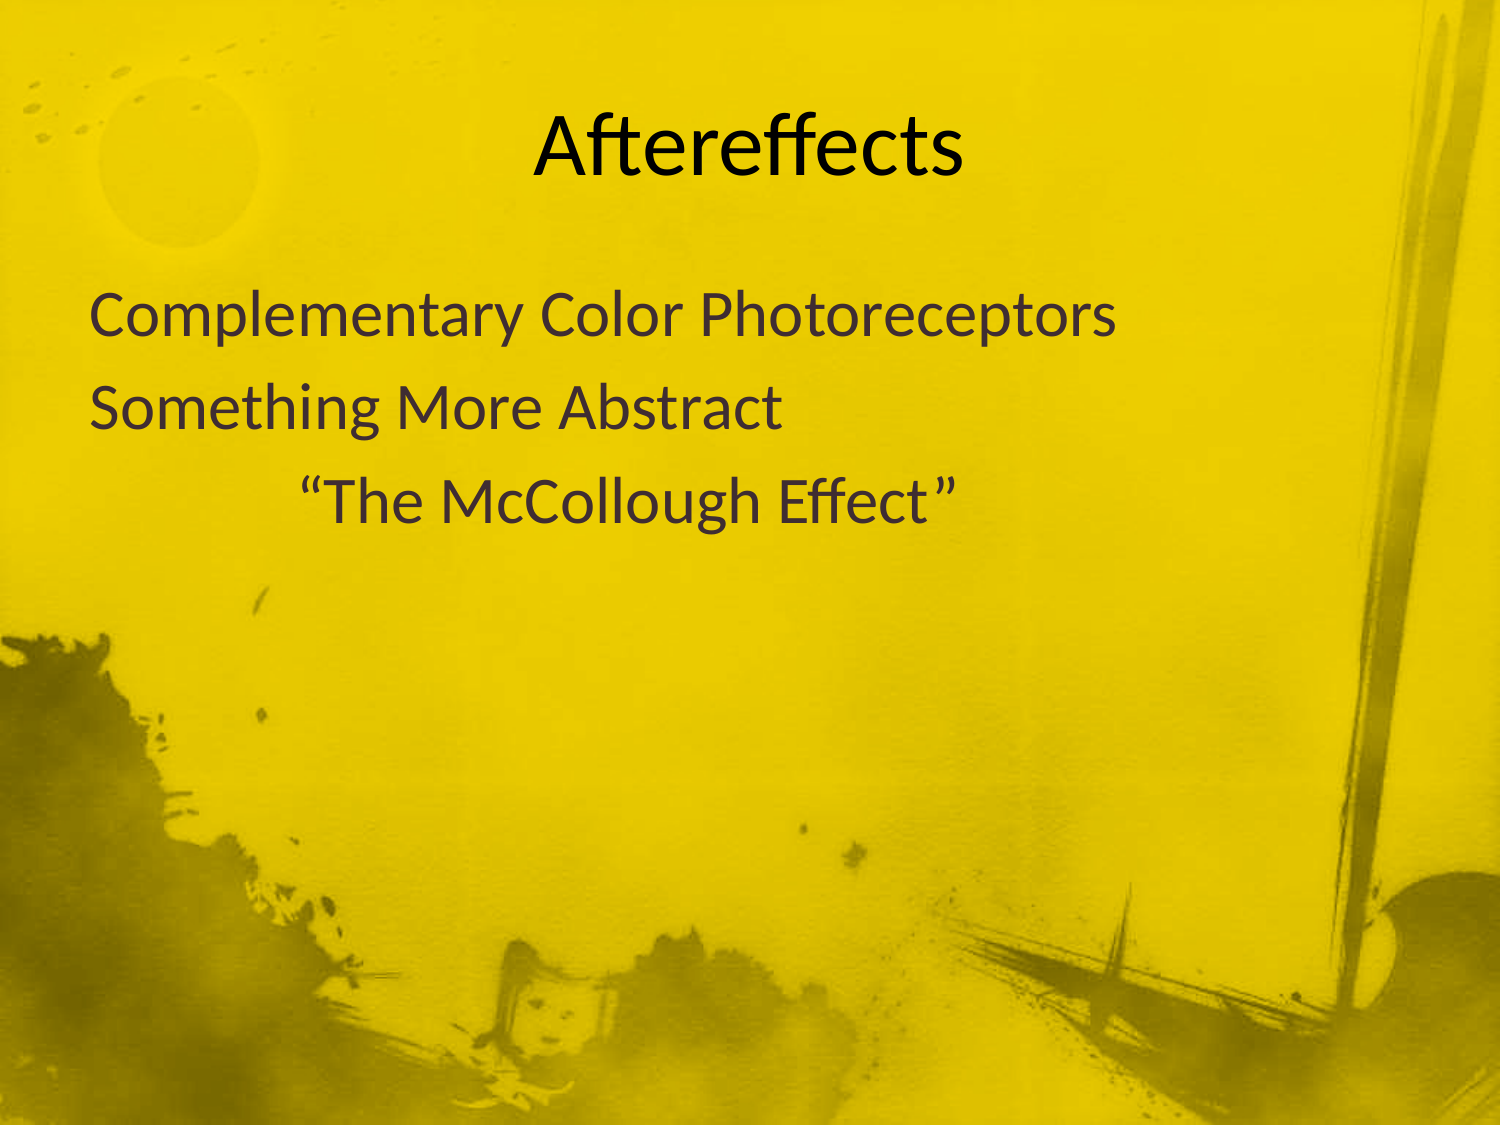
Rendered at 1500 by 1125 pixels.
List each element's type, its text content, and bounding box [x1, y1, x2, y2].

title Aftereffects [75, 45, 1425, 233]
list Complementary Color Photoreceptors Something More Abstract “The McCollough Effect” [75, 262, 1425, 1005]
